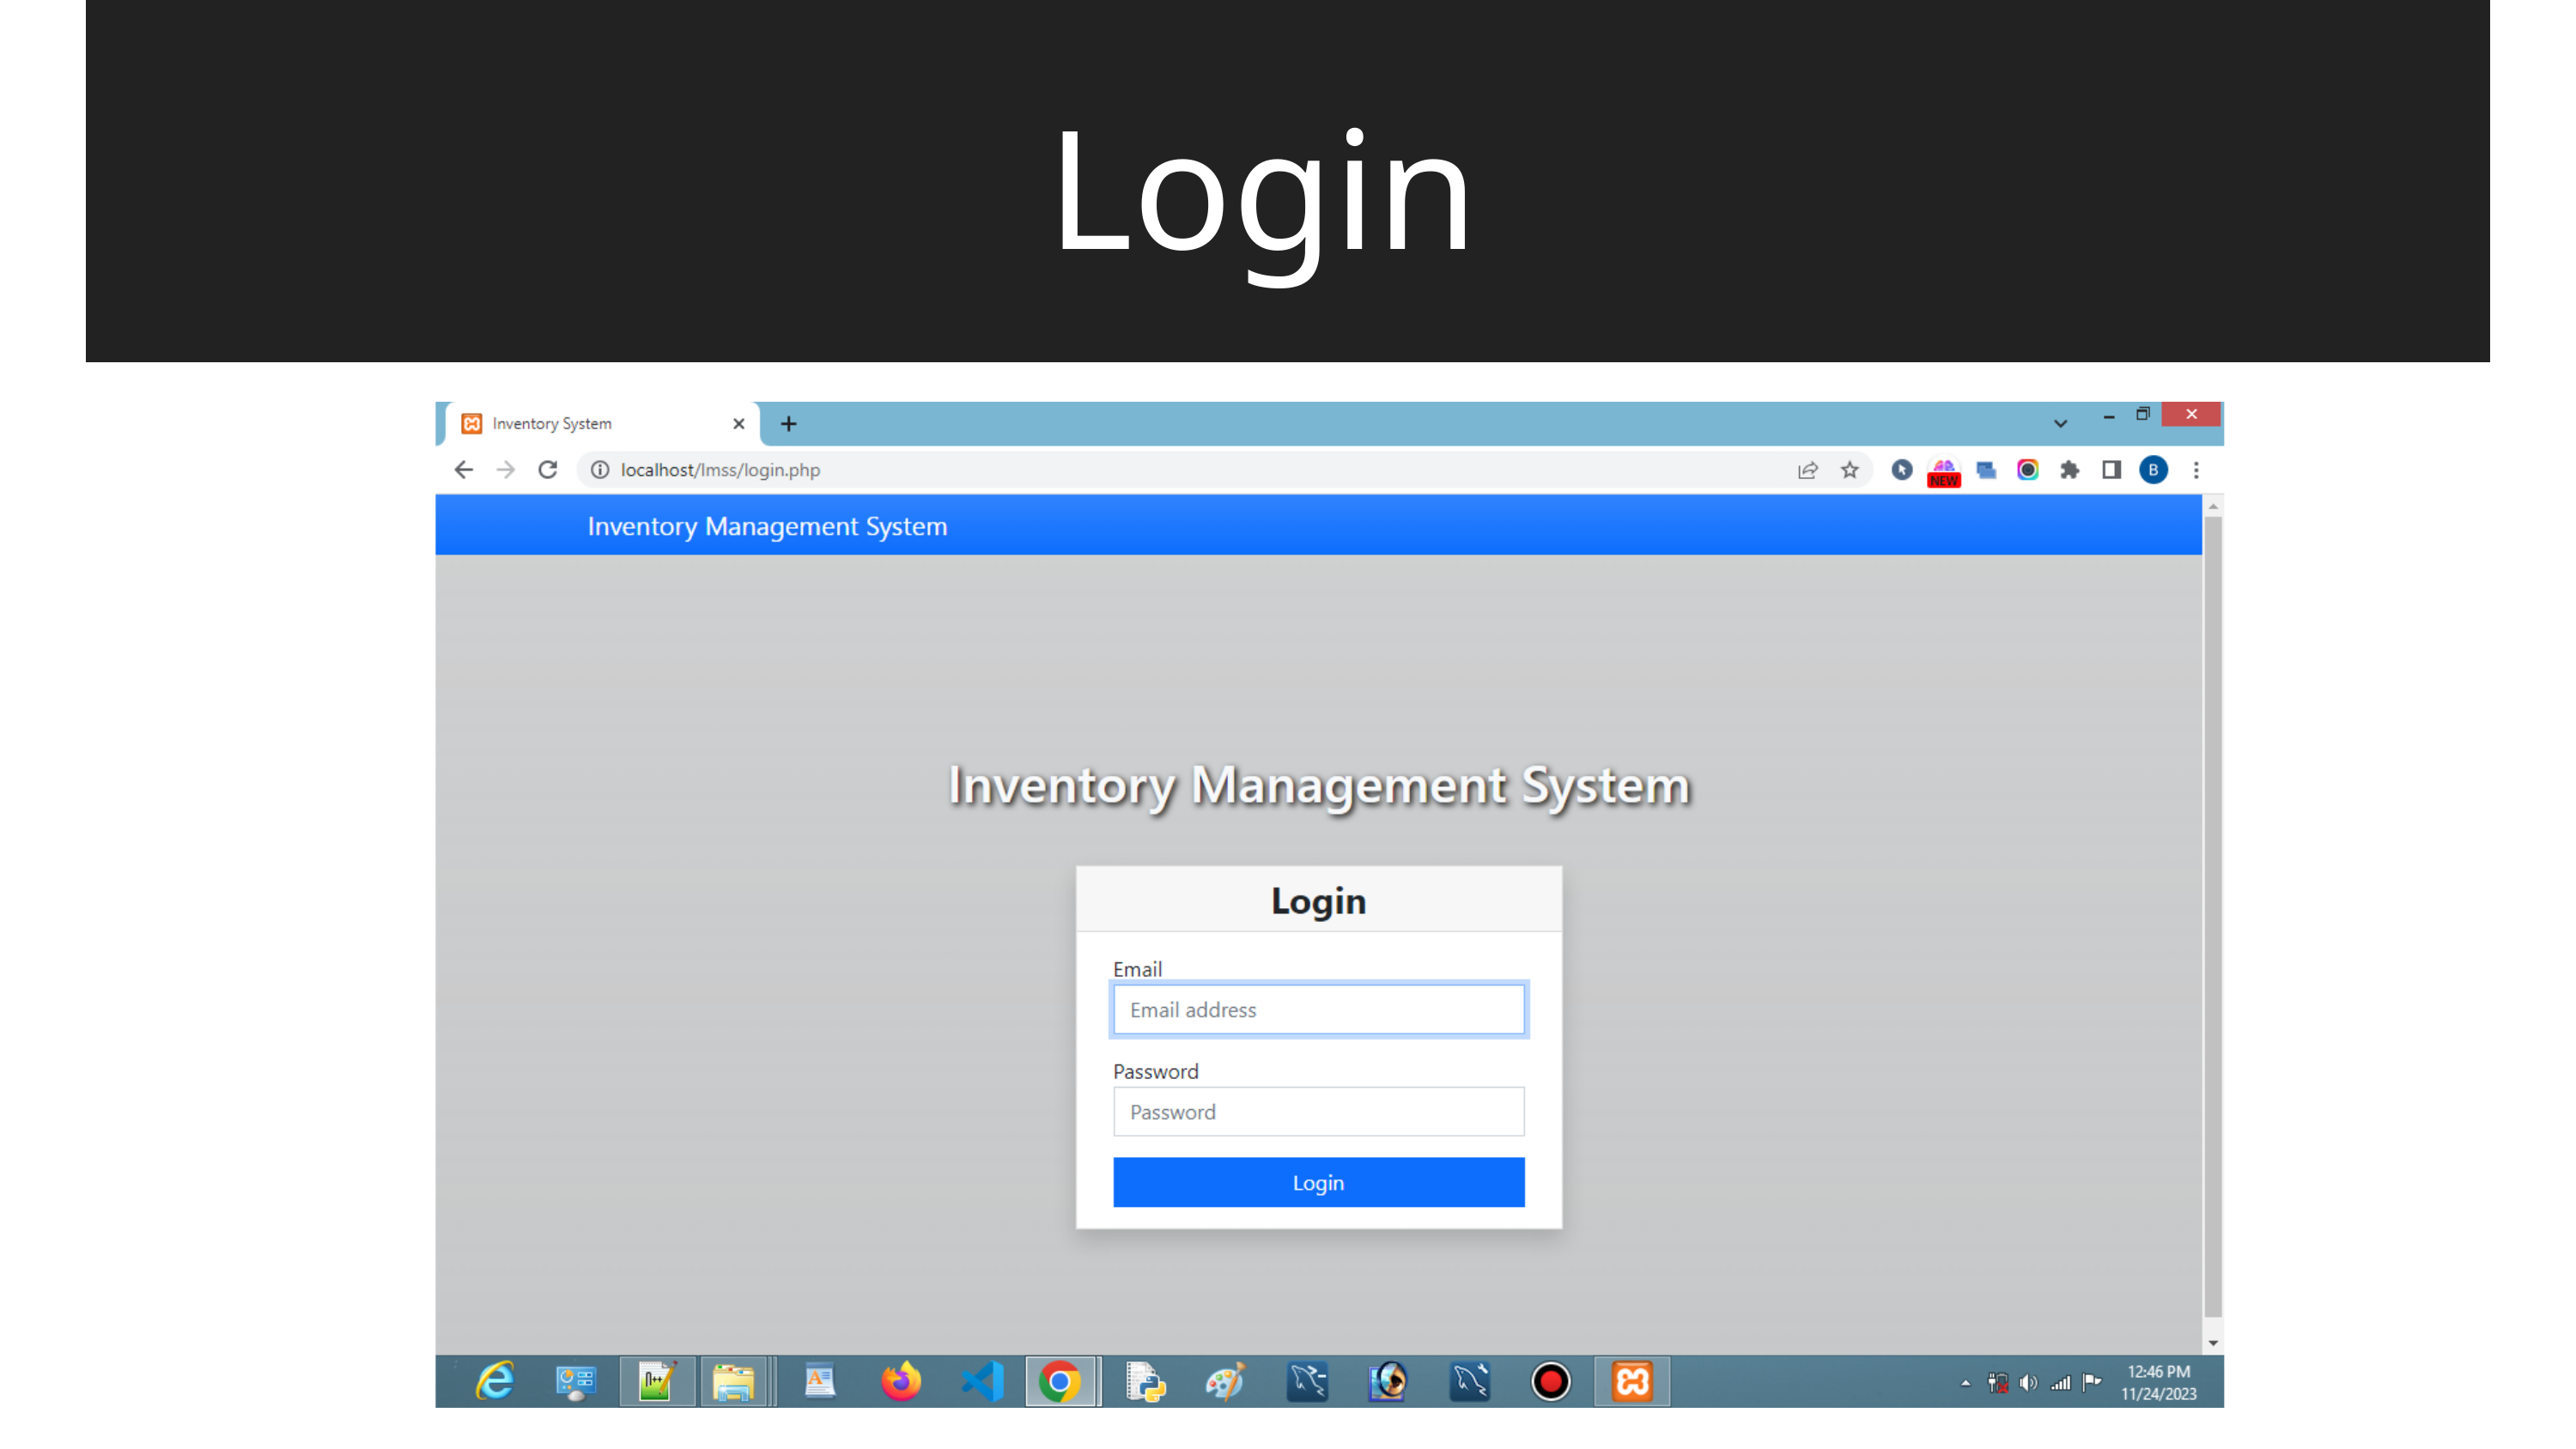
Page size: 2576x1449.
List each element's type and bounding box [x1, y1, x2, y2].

text_box [435, 402, 2225, 1408]
text_box [85, 0, 2491, 363]
